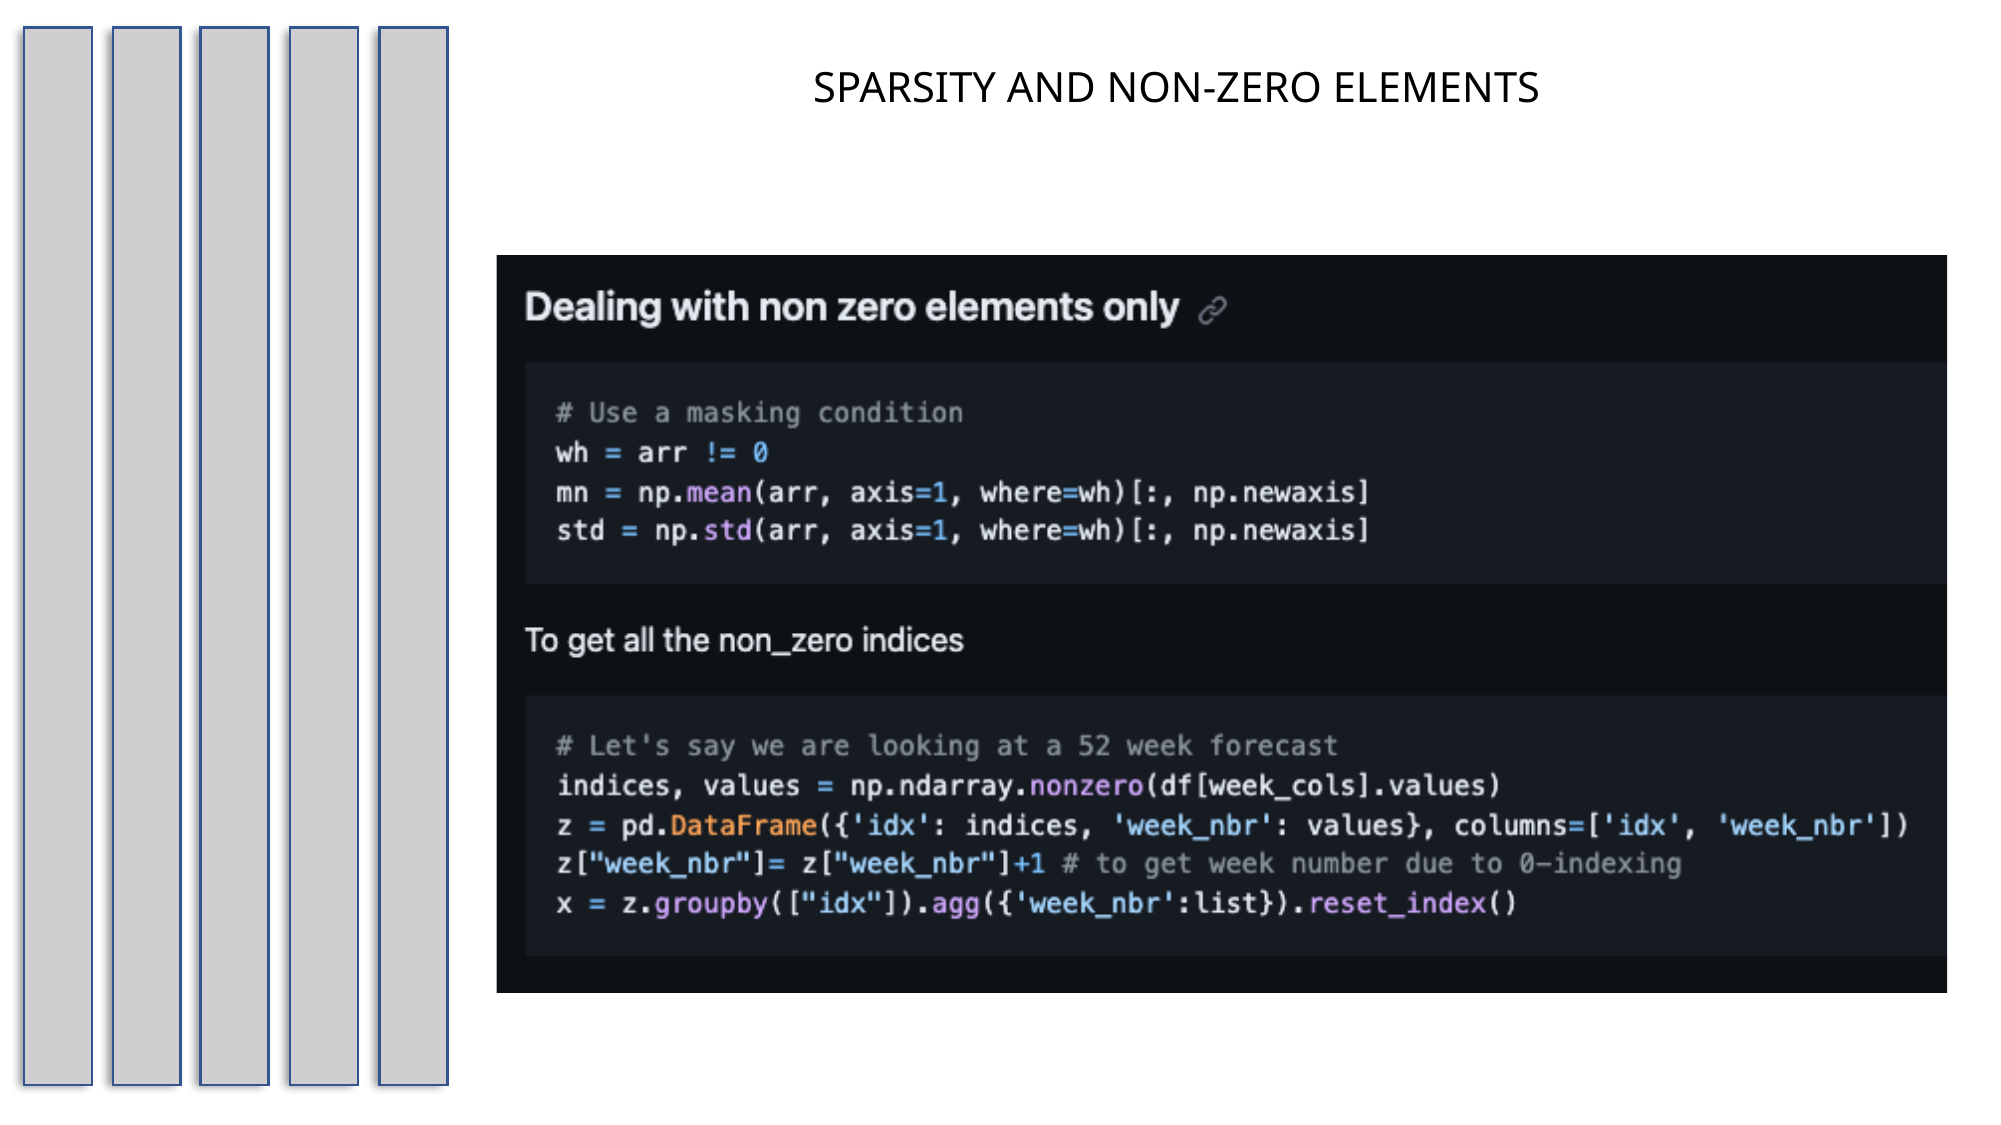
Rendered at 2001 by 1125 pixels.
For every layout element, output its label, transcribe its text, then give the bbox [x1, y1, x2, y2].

picture [496, 255, 1948, 993]
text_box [379, 27, 448, 1086]
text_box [200, 27, 269, 1086]
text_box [23, 27, 93, 1086]
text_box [289, 27, 359, 1086]
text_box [112, 27, 181, 1086]
text_box SPARSITY AND NON-ZERO ELEMENTS [798, 53, 1635, 119]
